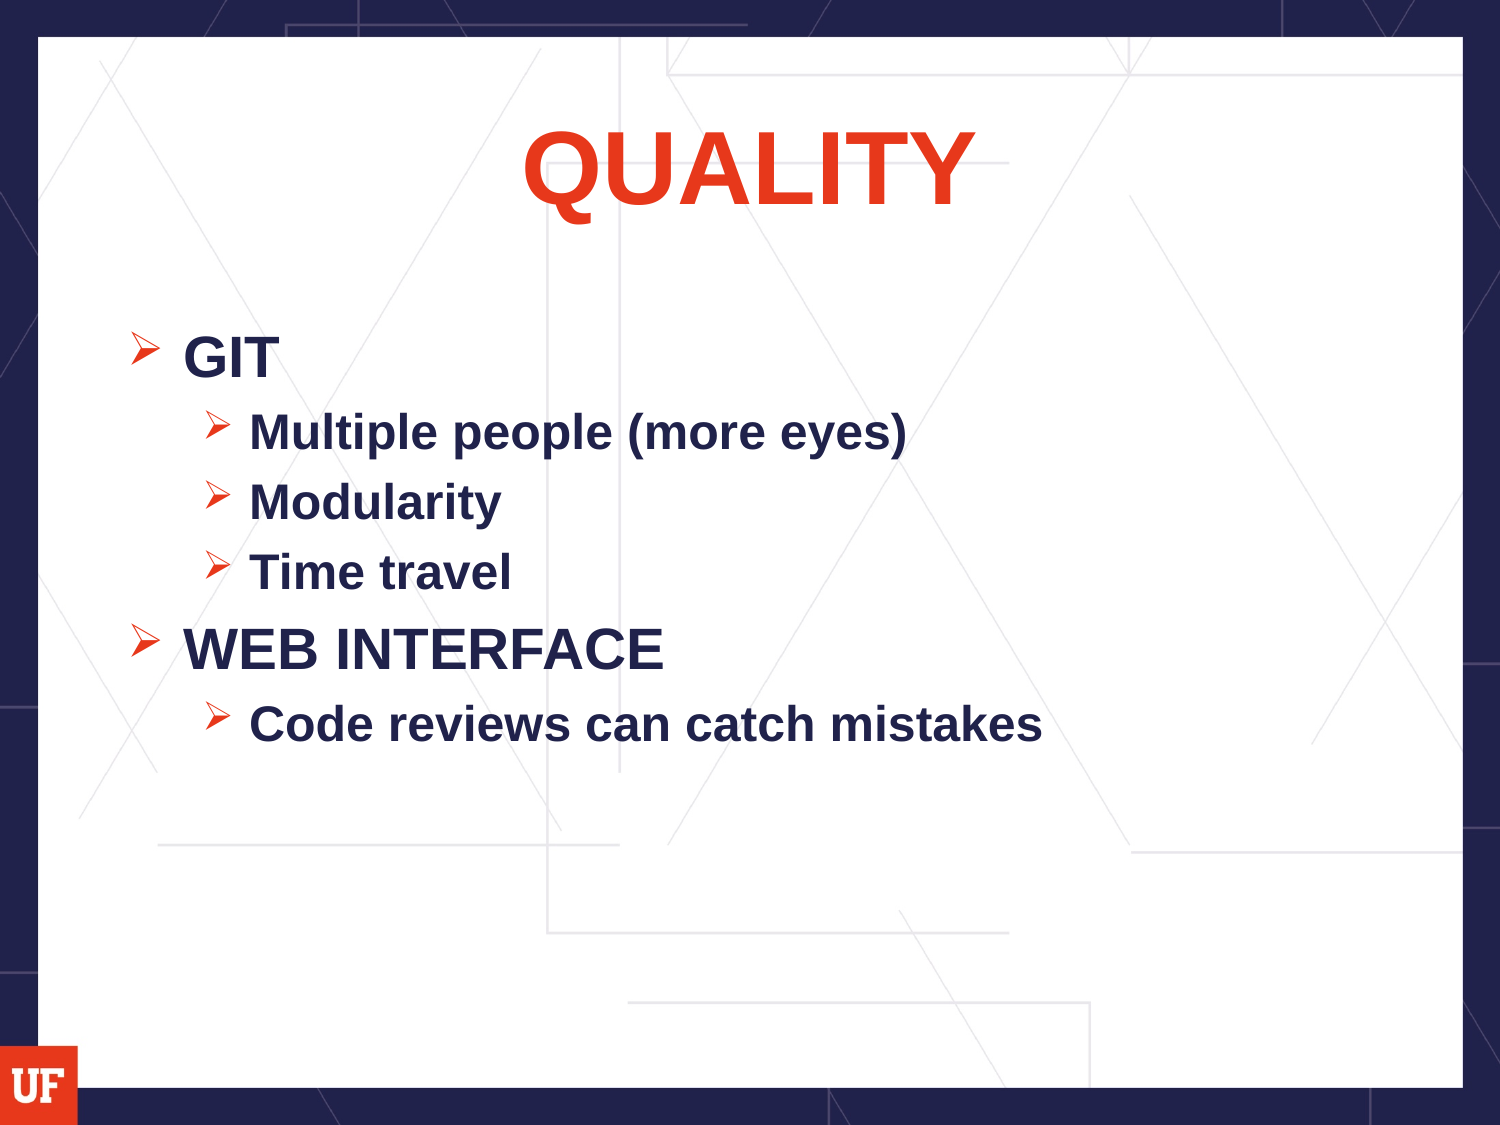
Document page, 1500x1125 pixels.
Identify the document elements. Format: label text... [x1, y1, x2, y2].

list GIT Multiple people (more eyes) Modularity Time travel WEB INTERFACE Code reviews can catch mistakes [112, 312, 1378, 1082]
picture [0, 0, 1500, 1125]
title QUALITY [62, 62, 1438, 263]
